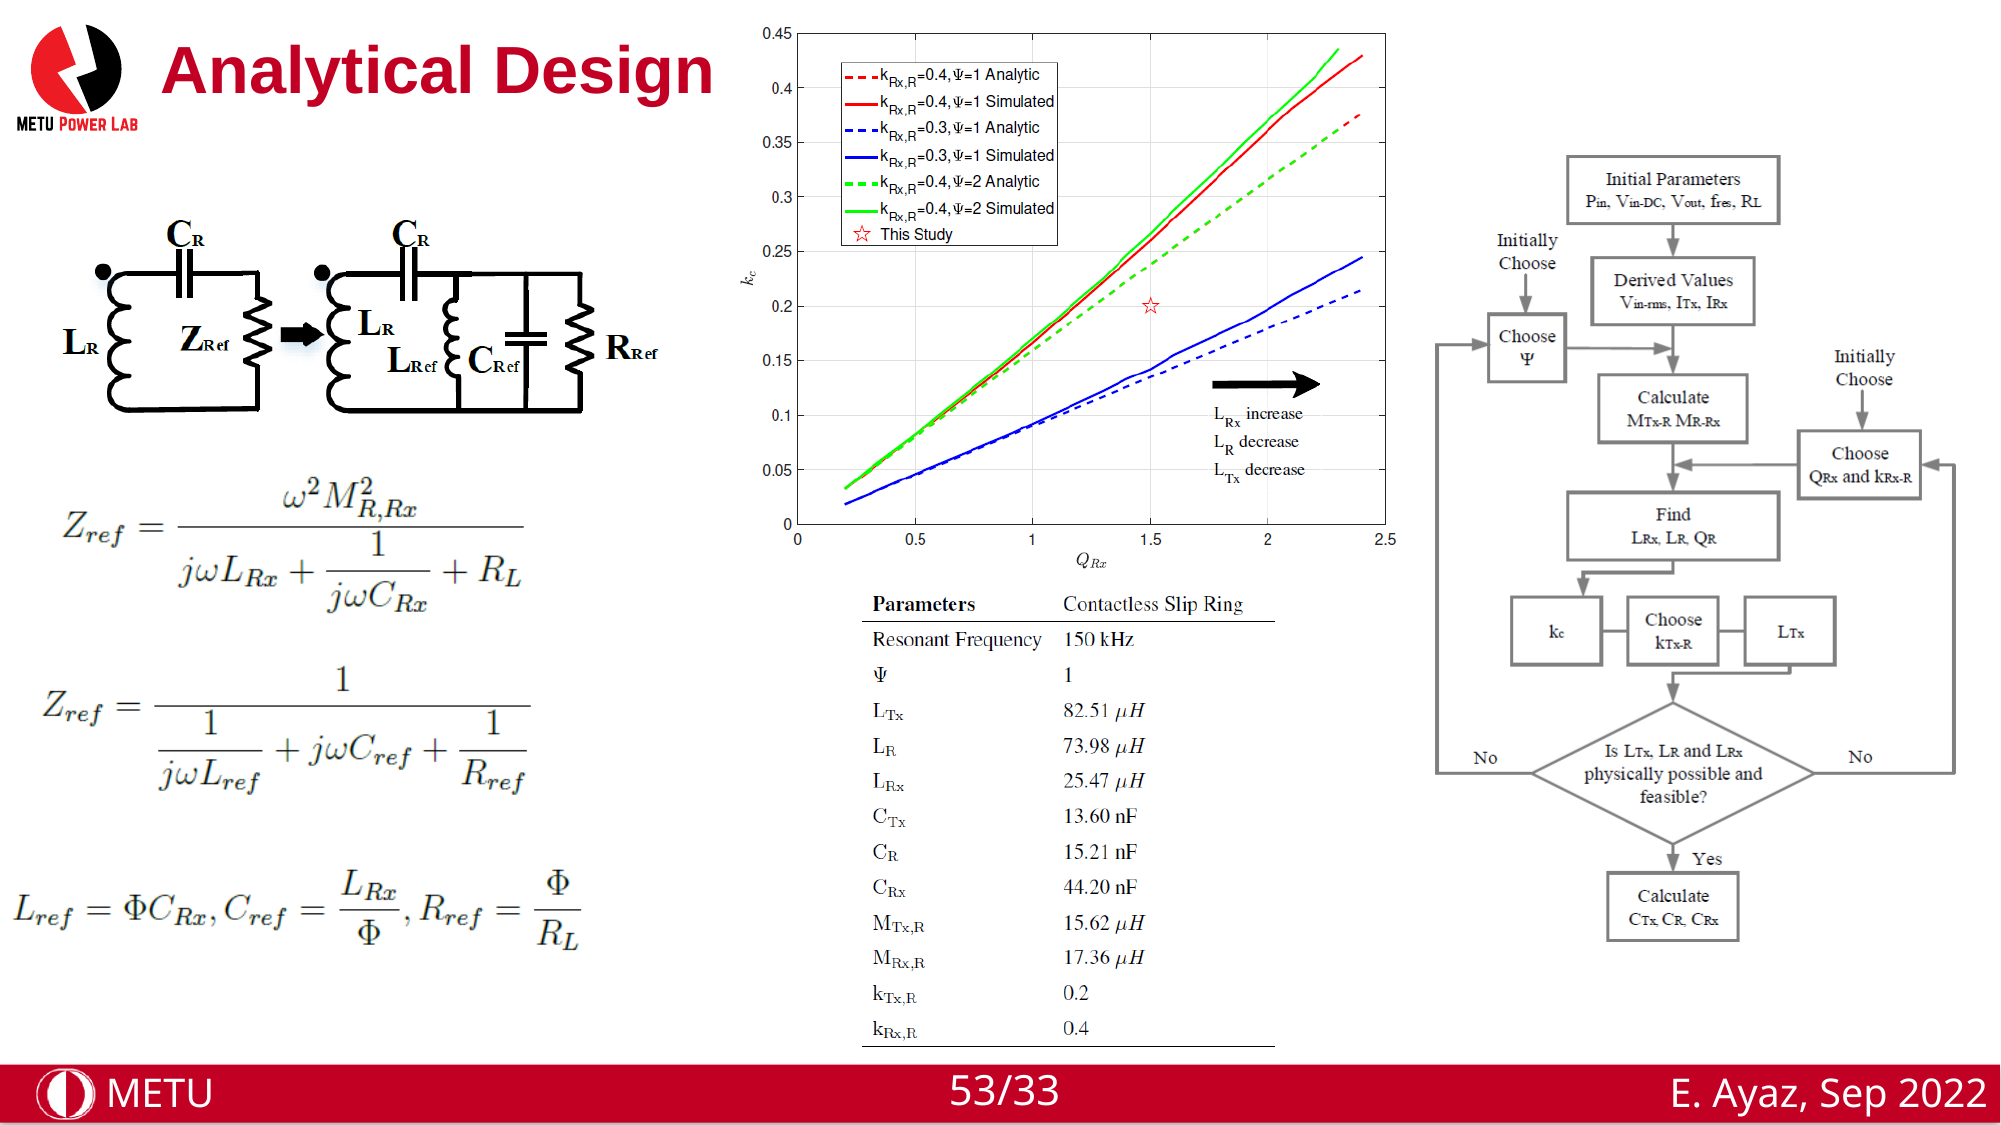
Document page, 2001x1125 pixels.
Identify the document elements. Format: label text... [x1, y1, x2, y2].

picture [852, 584, 1287, 1064]
picture [724, 11, 1974, 955]
picture [47, 456, 544, 632]
picture [54, 210, 668, 429]
picture [30, 1068, 99, 1120]
picture [31, 653, 544, 812]
picture [0, 833, 593, 962]
text_box Analytical Design [132, 0, 744, 158]
